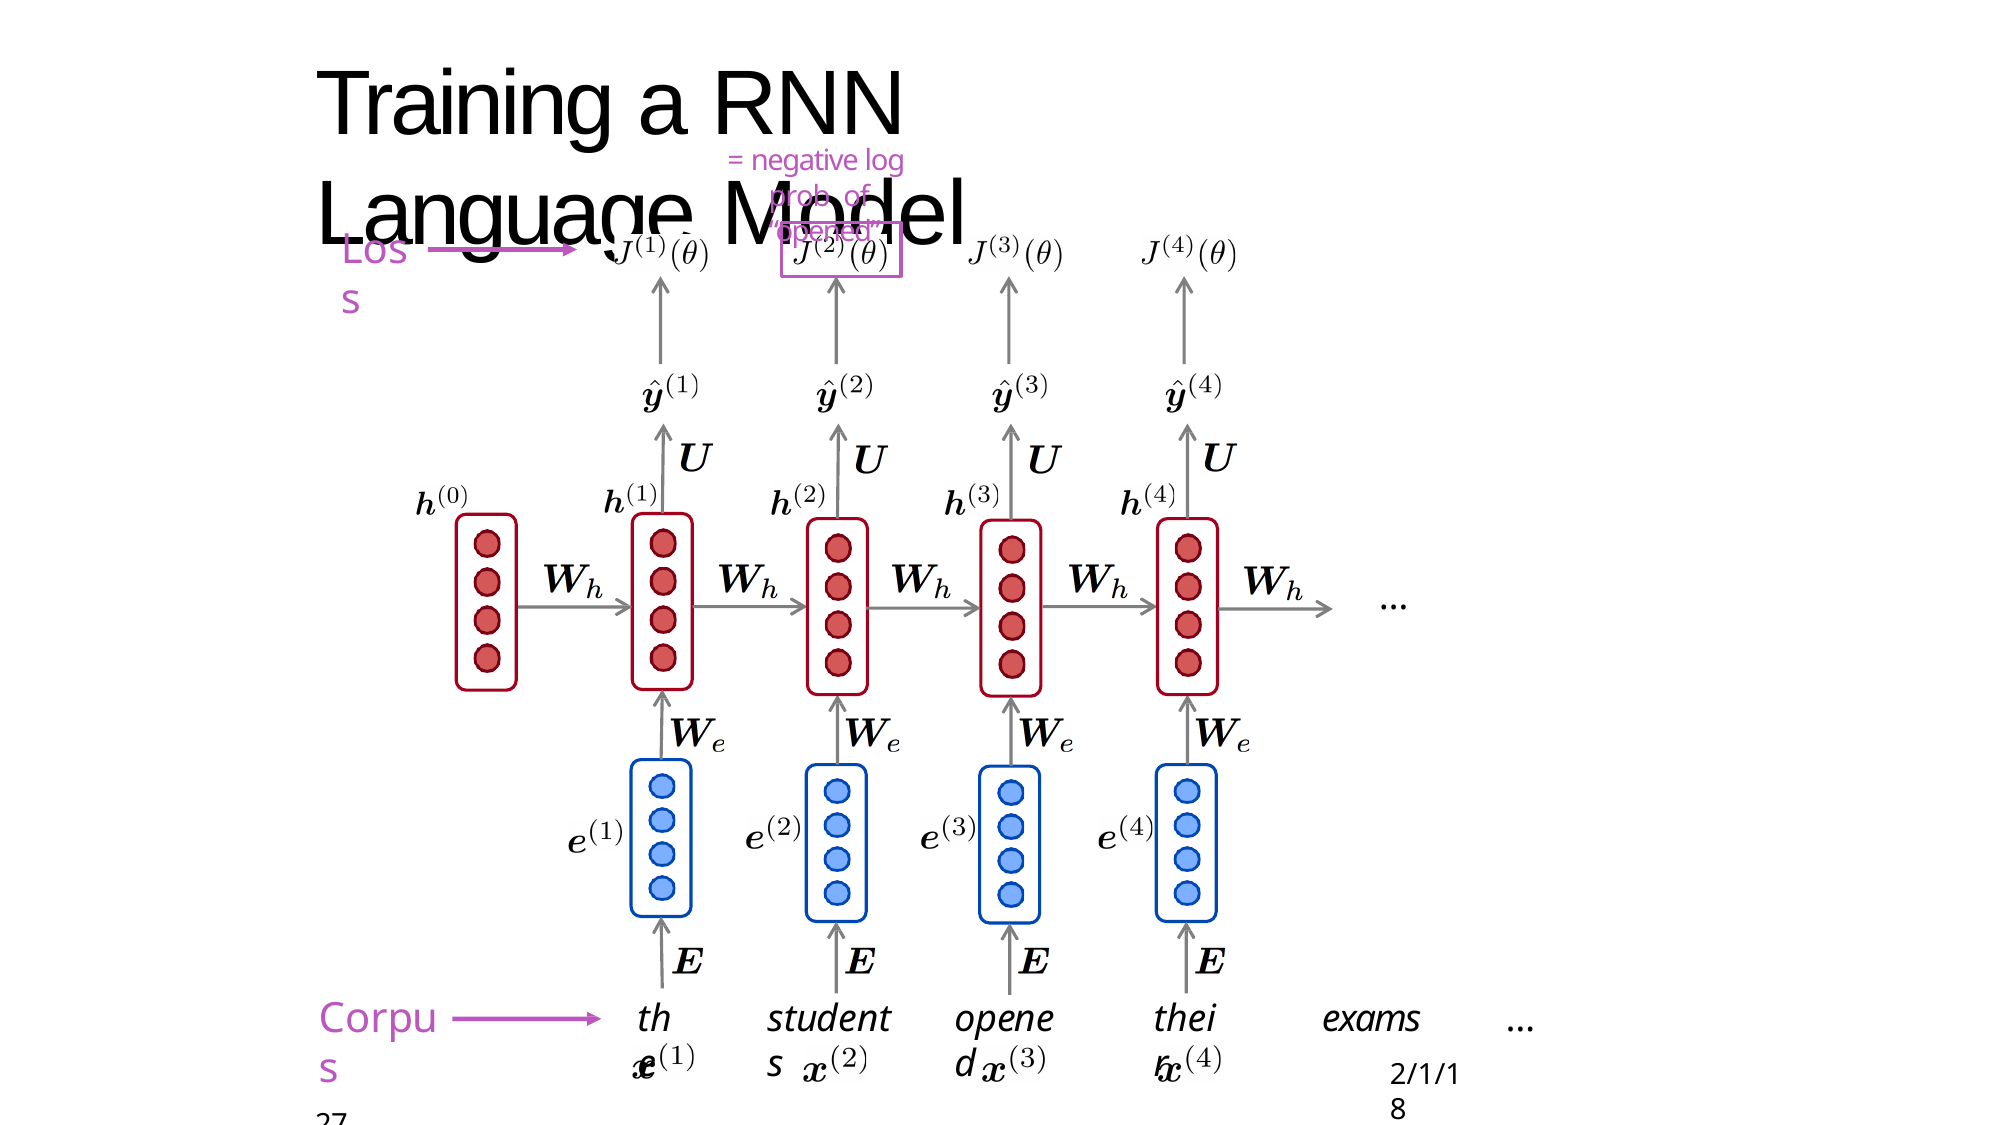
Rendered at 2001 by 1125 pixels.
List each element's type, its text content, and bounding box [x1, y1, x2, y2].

text_box [1175, 276, 1194, 365]
text_box [866, 599, 981, 618]
text_box [642, 373, 698, 413]
text_box [680, 443, 714, 472]
text_box [840, 940, 879, 986]
text_box [456, 514, 517, 691]
text_box = negative log prob of “opened” [725, 139, 957, 248]
text_box [654, 423, 673, 514]
text_box [806, 764, 867, 922]
text_box [845, 718, 900, 752]
text_box opened [952, 993, 1070, 1084]
text_box [1098, 815, 1153, 849]
text_box [781, 222, 901, 277]
text_box [690, 1043, 694, 1079]
text_box [979, 766, 1040, 924]
text_box [828, 695, 847, 765]
text_box [1178, 695, 1197, 765]
text_box [945, 479, 999, 515]
text_box [998, 573, 1026, 603]
text_box [746, 815, 800, 849]
text_box [998, 611, 1026, 641]
text_box [1141, 234, 1236, 272]
text_box [855, 445, 889, 474]
text_box [1001, 696, 1021, 767]
text_box [999, 276, 1018, 365]
text_box [1156, 764, 1217, 922]
text_box [1000, 923, 1019, 993]
text_box exams 2/1/18 [1319, 993, 1474, 1125]
text_box [1204, 443, 1238, 473]
text_box [652, 916, 671, 989]
text_box the [635, 993, 690, 1084]
text_box [921, 815, 975, 849]
text_box [1195, 718, 1250, 752]
text_box students [765, 993, 899, 1084]
text_box [771, 479, 825, 515]
text_box [711, 553, 782, 602]
text_box [1190, 940, 1229, 986]
text_box their [1151, 993, 1227, 1084]
text_box [998, 535, 1026, 564]
text_box [1165, 373, 1221, 413]
text_box [1013, 940, 1053, 986]
text_box [1001, 423, 1021, 521]
text_box [416, 485, 467, 515]
text_box [632, 513, 693, 690]
text_box [631, 759, 692, 917]
text_box [968, 234, 1062, 272]
text_box [807, 518, 868, 695]
text_box [992, 373, 1047, 413]
text_box [604, 483, 656, 513]
text_box [1218, 600, 1333, 619]
text_box [1029, 445, 1063, 474]
text_box [651, 276, 670, 365]
text_box [1178, 423, 1197, 519]
text_box Loss [338, 219, 415, 322]
text_box [667, 940, 707, 986]
text_box Corpus 27 [310, 990, 440, 1125]
text_box [1061, 553, 1132, 602]
text_box [1157, 518, 1218, 695]
text_box [427, 242, 577, 257]
text_box … [1376, 570, 1407, 618]
text_box … [1503, 993, 1534, 1039]
text_box [670, 718, 725, 752]
text_box [614, 234, 708, 272]
text_box [1019, 718, 1073, 752]
text_box [692, 597, 807, 616]
text_box [536, 553, 607, 602]
text_box [998, 649, 1026, 679]
text_box [1042, 597, 1157, 616]
text_box [827, 277, 846, 365]
text_box [517, 598, 633, 617]
text_box [827, 921, 846, 993]
text_box [568, 819, 622, 853]
text_box [980, 520, 1041, 697]
text_box [829, 423, 848, 519]
text_box [816, 373, 872, 413]
title Training a RNN Language Model [312, 41, 1203, 264]
text_box [1236, 555, 1307, 604]
text_box [1121, 483, 1175, 515]
text_box [452, 1011, 602, 1026]
text_box [884, 553, 955, 602]
text_box [1177, 921, 1196, 993]
text_box [652, 689, 672, 760]
